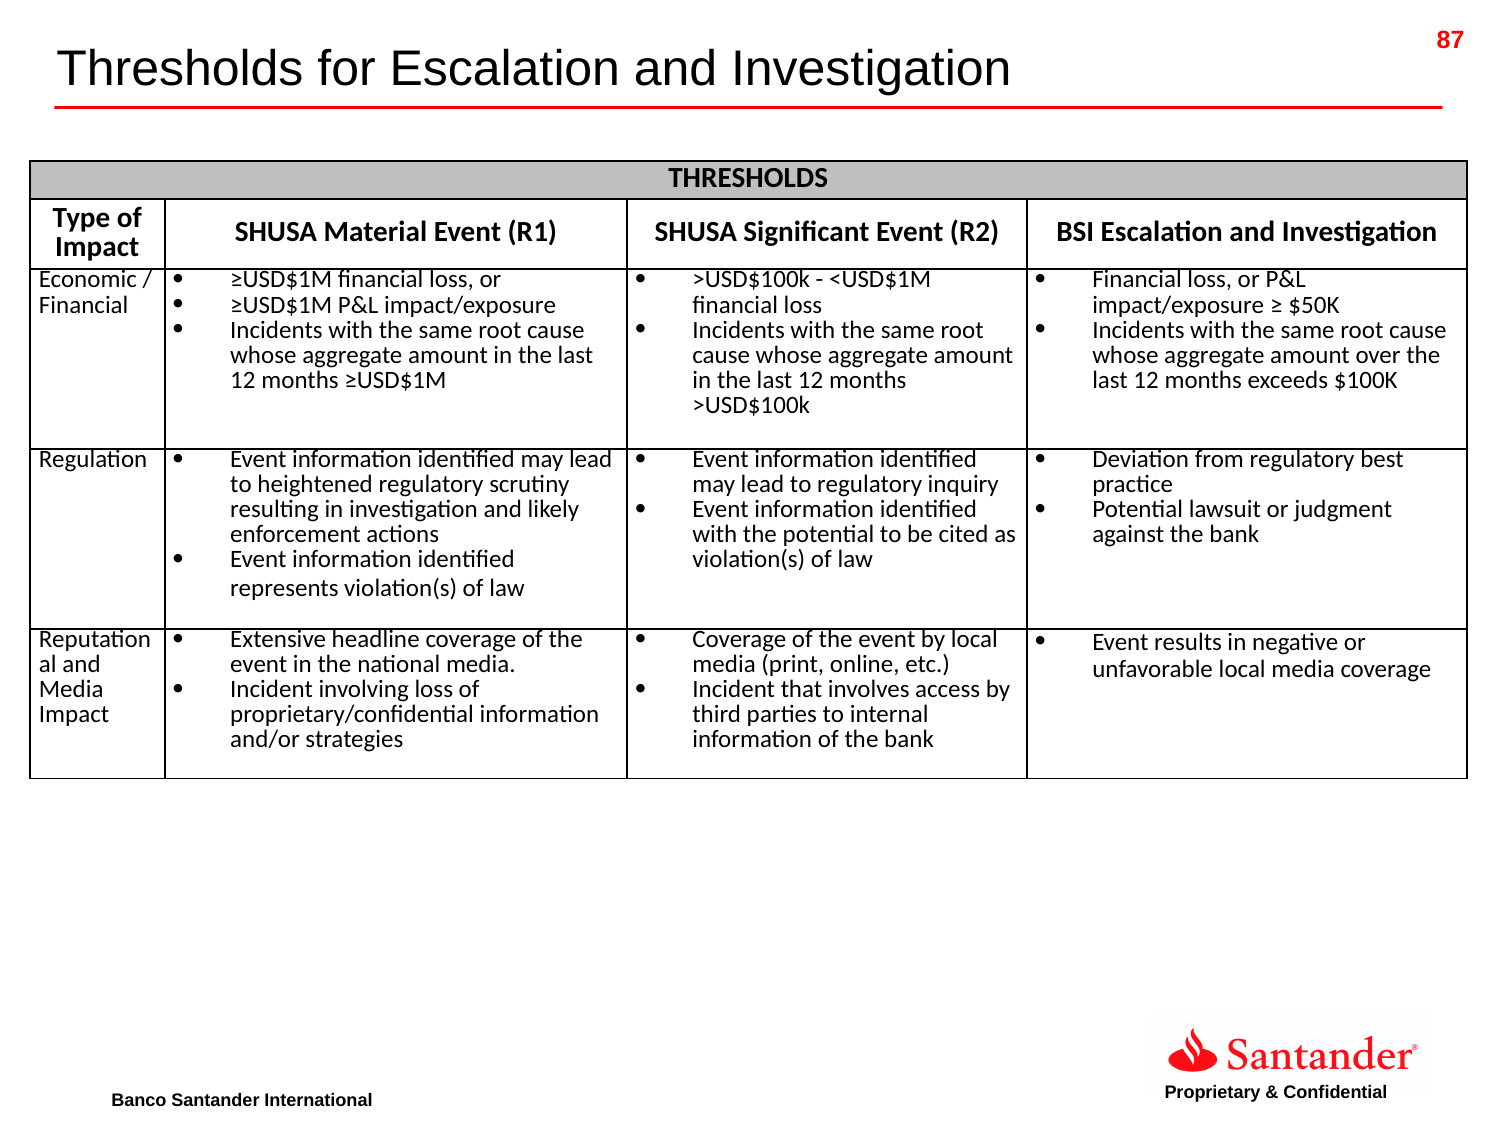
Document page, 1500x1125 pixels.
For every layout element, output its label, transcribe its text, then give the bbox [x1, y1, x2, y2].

table_cell Type of Impact [31, 200, 164, 268]
table_cell Reputational and Media Impact [31, 630, 164, 778]
table_cell >USD$100k - <USD$1M financial loss Incidents with the same root cause whose aggregate amount in the last 12 months >USD$100k [628, 270, 1026, 448]
text_box Thresholds for Escalation and Investigation [41, 28, 1415, 103]
table_cell Deviation from regulatory best practice Potential lawsuit or judgment against the bank [1028, 450, 1466, 628]
table_cell BSI Escalation and Investigation [1028, 200, 1466, 268]
table_cell Event information identified may lead to regulatory inquiry Event information identified with the potential to be cited as violation(s) of law [628, 450, 1026, 628]
table_cell Regulation [31, 450, 164, 628]
table_cell Financial loss, or P&L impact/exposure ≥ $50K Incidents with the same root cause whose aggregate amount over the last 12 months exceeds $100K [1028, 270, 1466, 448]
table_cell Event information identified may lead to heightened regulatory scrutiny resulting in investigation and likely enforcement actions Event information identified represents violation(s) of law [166, 450, 626, 628]
table_cell SHUSA Material Event (R1) [166, 200, 626, 268]
picture [1247, 1089, 1253, 1096]
table_cell Extensive headline coverage of the event in the national media. Incident involving loss of proprietary/confidential information and/or strategies [166, 630, 626, 778]
table_cell Coverage of the event by local media (print, online, etc.) Incident that involves access by third parties to internal information of the bank [628, 630, 1026, 778]
table_cell Event results in negative or unfavorable local media coverage [1028, 630, 1466, 778]
table_cell SHUSA Significant Event (R2) [628, 200, 1026, 268]
table_header THRESHOLDS [31, 162, 1466, 198]
picture [1149, 1014, 1431, 1096]
table_cell Economic / Financial [31, 270, 164, 448]
table_cell ≥USD$1M financial loss, or ≥USD$1M P&L impact/exposure Incidents with the same root cause whose aggregate amount in the last 12 months ≥USD$1M [166, 270, 626, 448]
